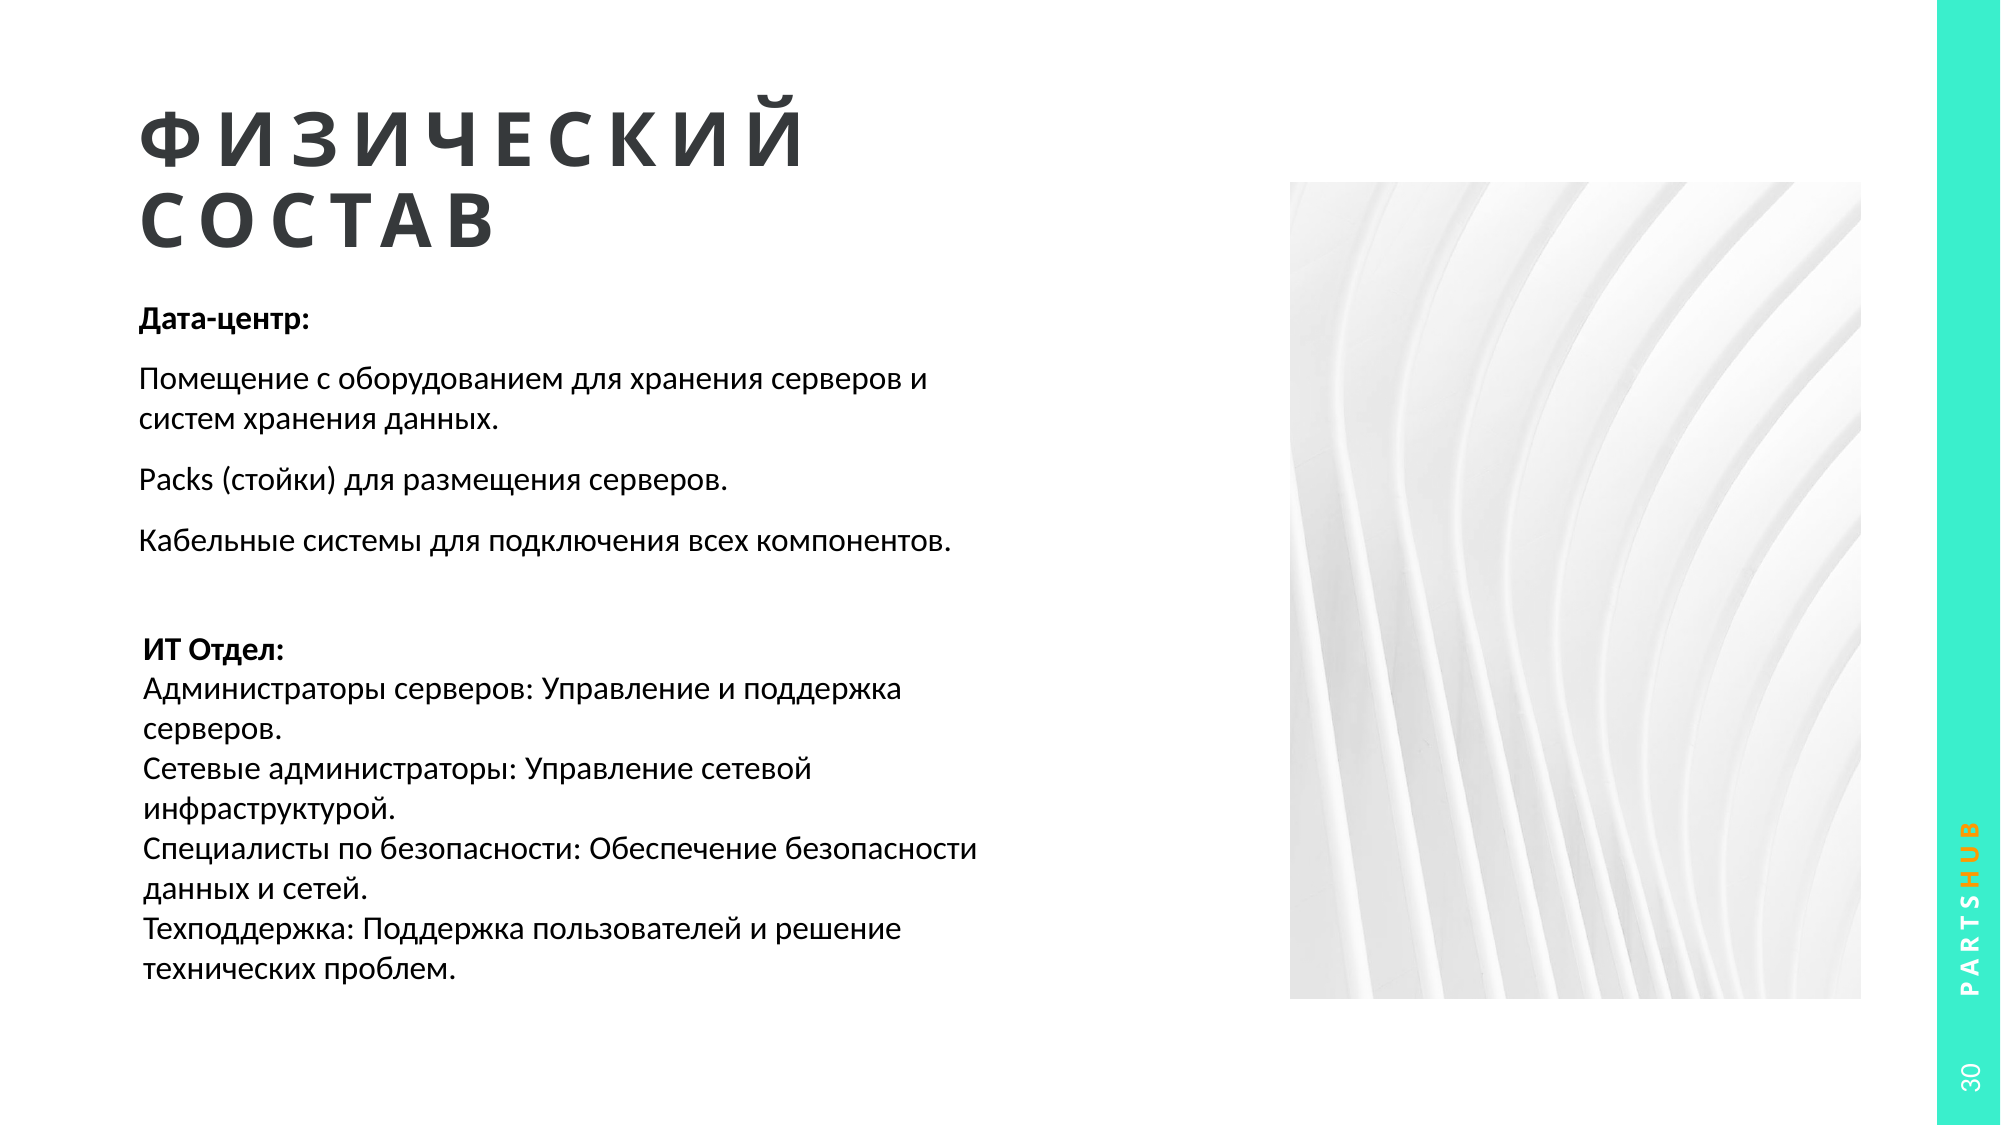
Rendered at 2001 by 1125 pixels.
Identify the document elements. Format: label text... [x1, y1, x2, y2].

footer partshub [1937, 0, 2000, 1032]
text_box ИТ Отдел: Администраторы серверов: Управление и поддержка серверов. Сетевые администраторы: Управление сетевой инфраструктурой. Специалисты по безопасности: Обеспечение безопасности данных и сетей. Техподдержка: Поддержка пользователей и решение технических проблем. [128, 619, 1027, 1034]
list Дата-центр: Помещение с оборудованием для хранения серверов и систем хранения данных. Рacks (стойки) для размещения серверов. Кабельные системы для подключения всех компонентов. [139, 295, 1027, 587]
slide_number 30 [1937, 1032, 2000, 1125]
picture [1290, 182, 1861, 999]
title Физический состав [139, 102, 1082, 263]
